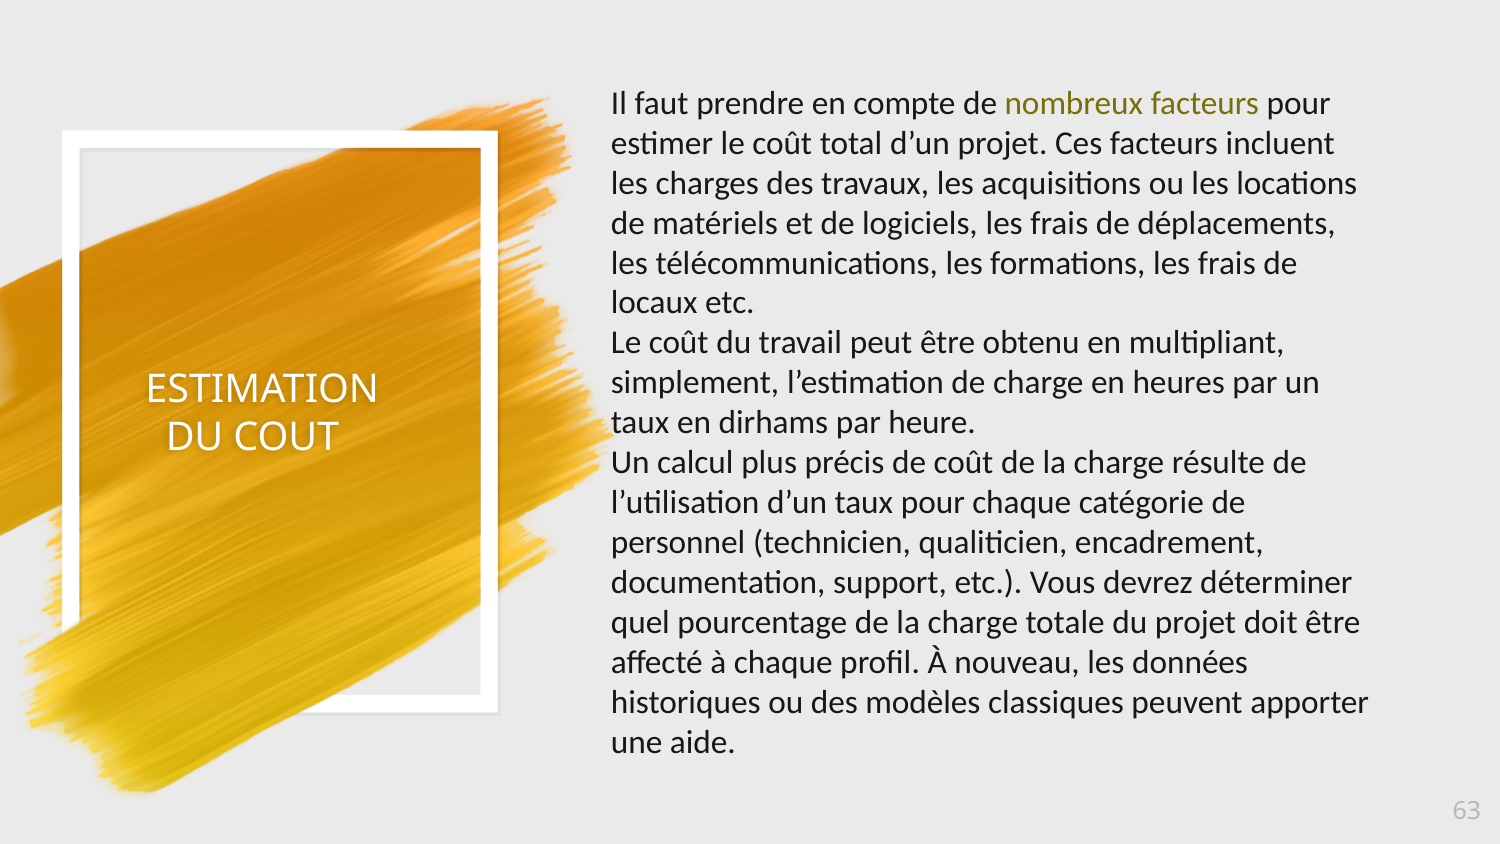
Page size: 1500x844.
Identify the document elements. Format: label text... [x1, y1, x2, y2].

picture [0, 0, 1500, 844]
title ESTIMATION DU COUT [114, 137, 445, 684]
text_box Il faut prendre en compte de nombreux facteurs pour estimer le coût total d’un projet. Ces facteurs incluent les charges des travaux, les acquisitions ou les locations de matériels et de logiciels, les frais de déplacements, les télécommunications, les formations, les frais de locaux etc. Le coût du travail peut être obtenu en multipliant, simplement, l’estimation de charge en heures par un taux en dirhams par heure. Un calcul plus précis de coût de la charge résulte de l’utilisation d’un taux pour chaque catégorie de personnel (technicien, qualiticien, encadrement, documentation, support, etc.). Vous devrez déterminer quel pourcentage de la charge totale du projet doit être affecté à chaque profil. À nouveau, les données historiques ou des modèles classiques peuvent apporter une aide. [596, 73, 1392, 768]
slide_number 63 [1391, 779, 1482, 844]
